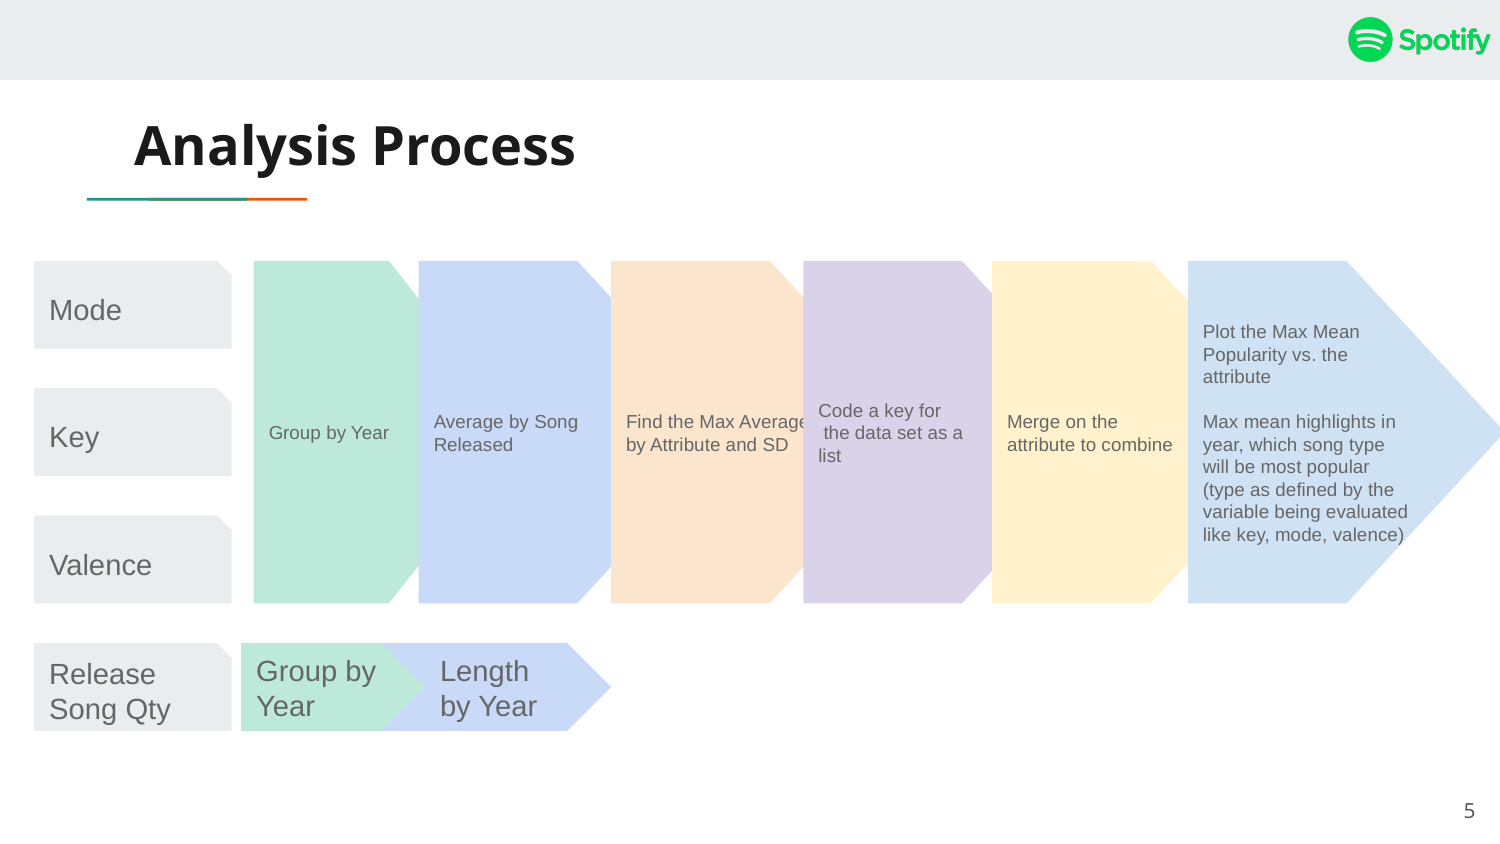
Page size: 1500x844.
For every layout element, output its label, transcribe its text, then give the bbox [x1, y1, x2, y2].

text_box Group by Year [253, 260, 418, 604]
picture [1348, 0, 1491, 80]
text_box Mode [34, 260, 232, 349]
text_box Merge on the attribute to combine [992, 260, 1187, 604]
slide_number ‹#› [1400, 779, 1491, 844]
text_box Release Song Qty [34, 643, 232, 731]
text_box Key [34, 388, 232, 477]
text_box Group by Year [241, 643, 424, 731]
title Analysis Process [119, 95, 1381, 184]
text_box Find the Max Average by Attribute and SD [611, 260, 803, 604]
text_box Code a key for the data set as a list [803, 260, 992, 604]
text_box Length by Year [381, 643, 612, 731]
text_box Average by Song Released [418, 260, 611, 604]
text_box Plot the Max Mean Popularity vs. the attribute Max mean highlights in year, which song type will be most popular (type as defined by the variable being evaluated like key, mode, valence) [1187, 260, 1500, 604]
text_box Valence [34, 515, 232, 604]
